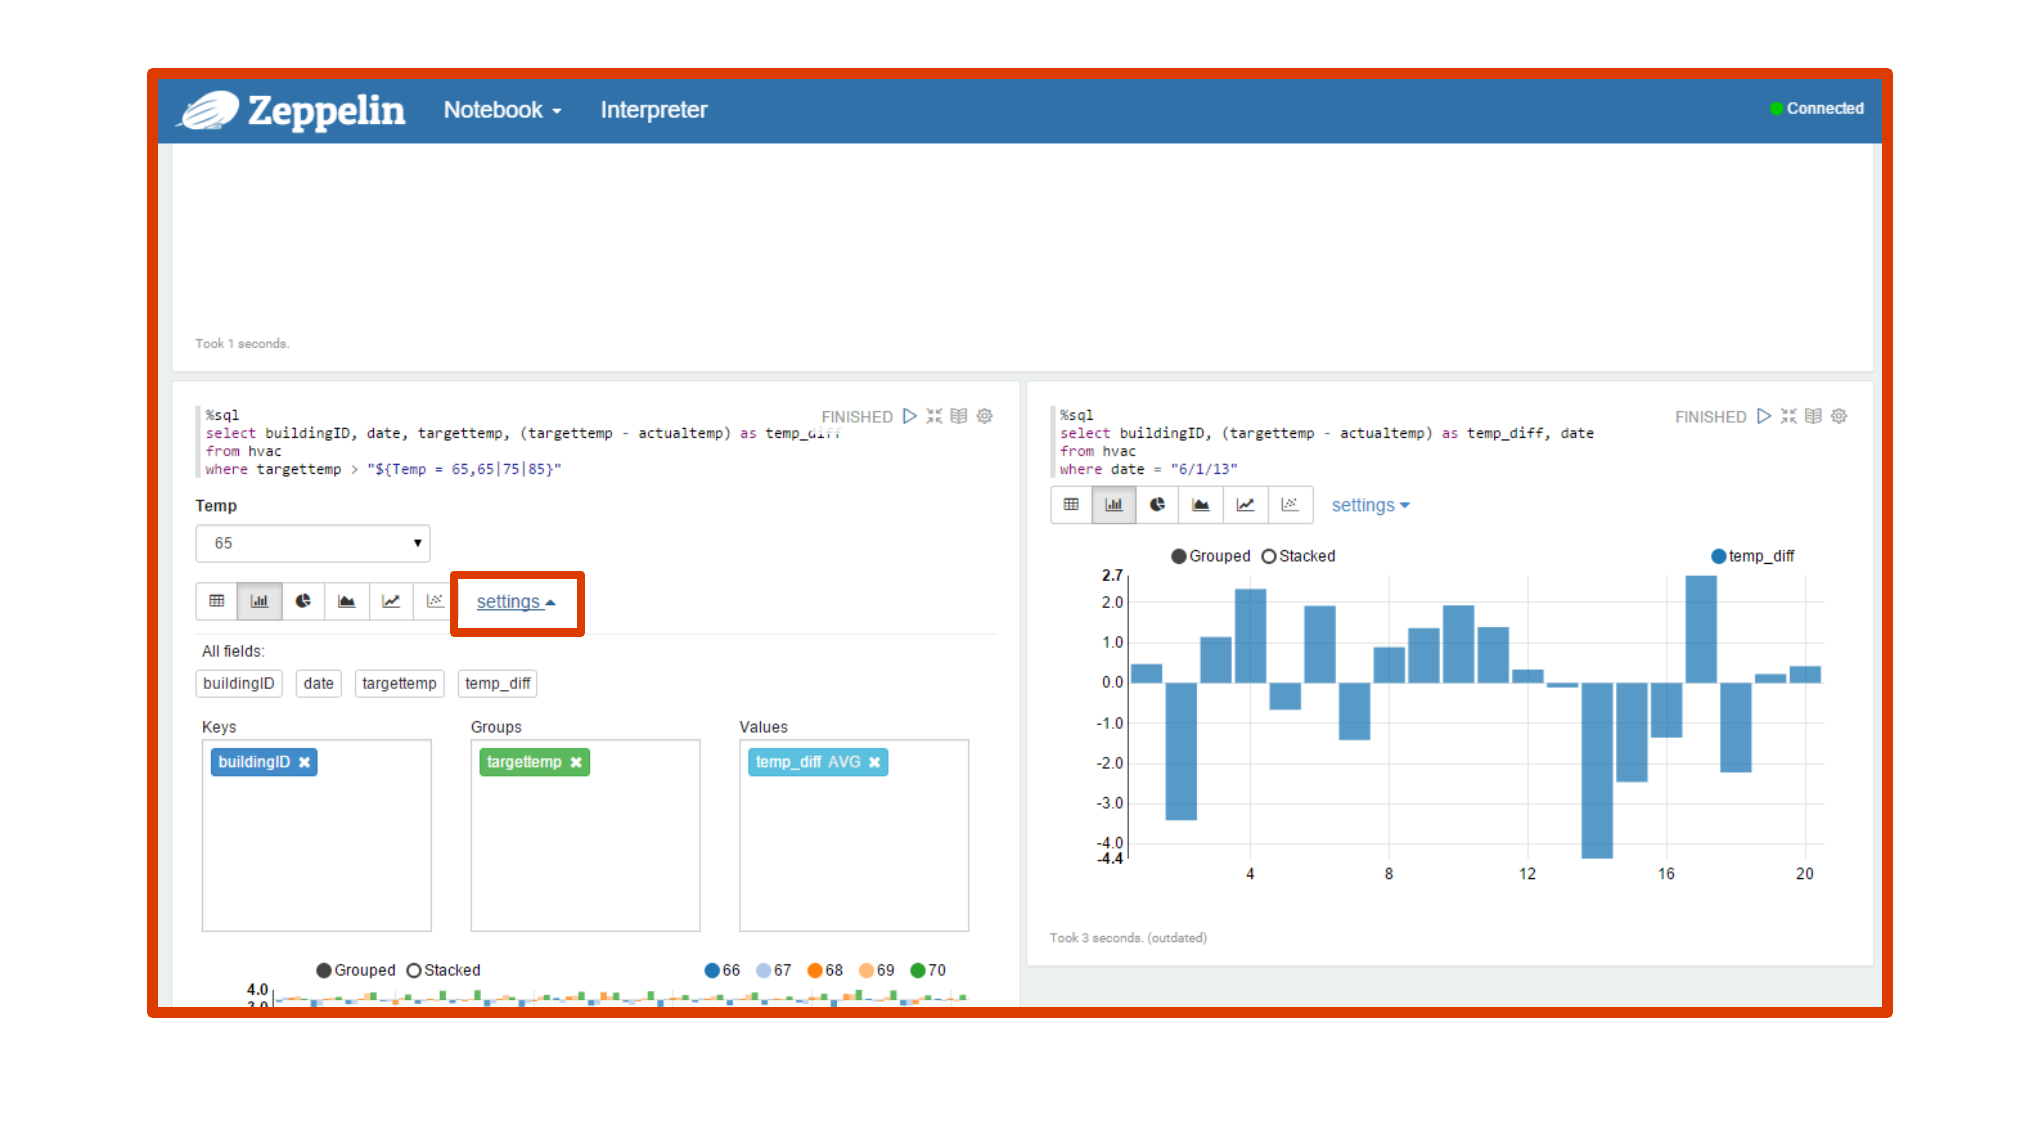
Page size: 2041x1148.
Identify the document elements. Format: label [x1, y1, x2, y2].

picture [157, 78, 1883, 1008]
